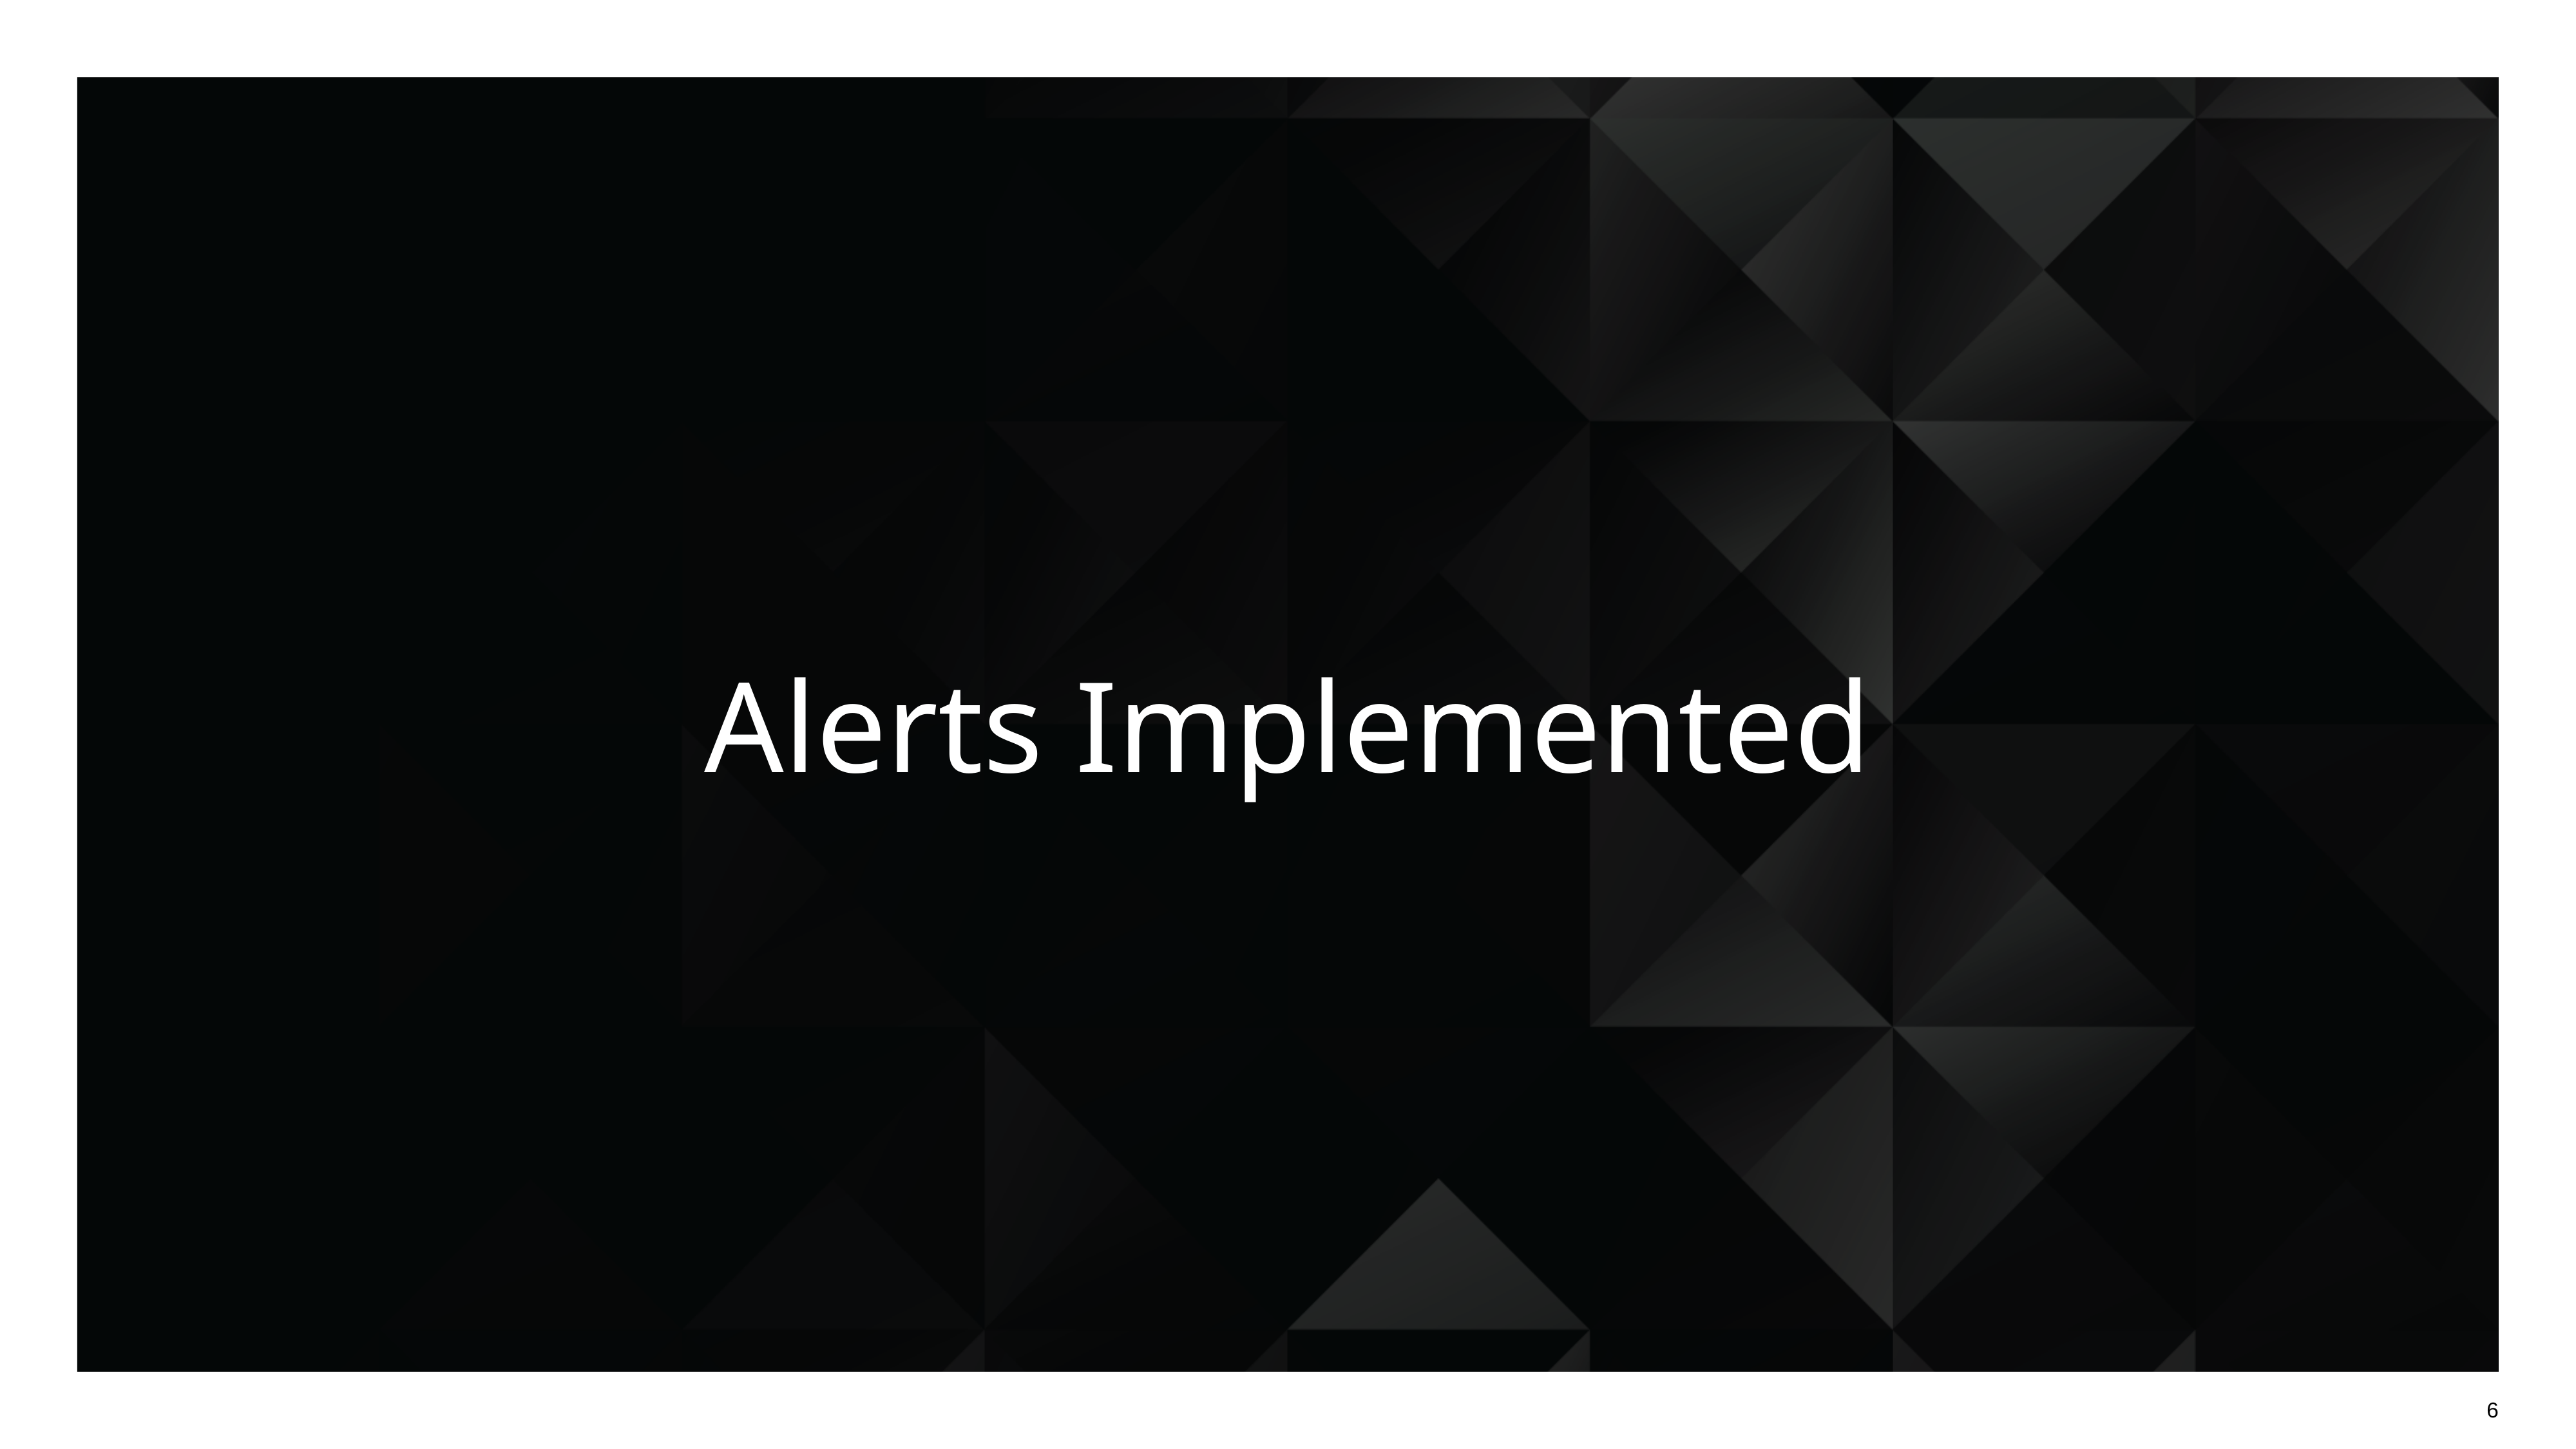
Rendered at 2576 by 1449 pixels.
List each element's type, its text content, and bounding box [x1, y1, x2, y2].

text_box ‹#› [2425, 1396, 2499, 1426]
title Alerts Implemented [77, 612, 2499, 837]
picture [77, 77, 2499, 1372]
